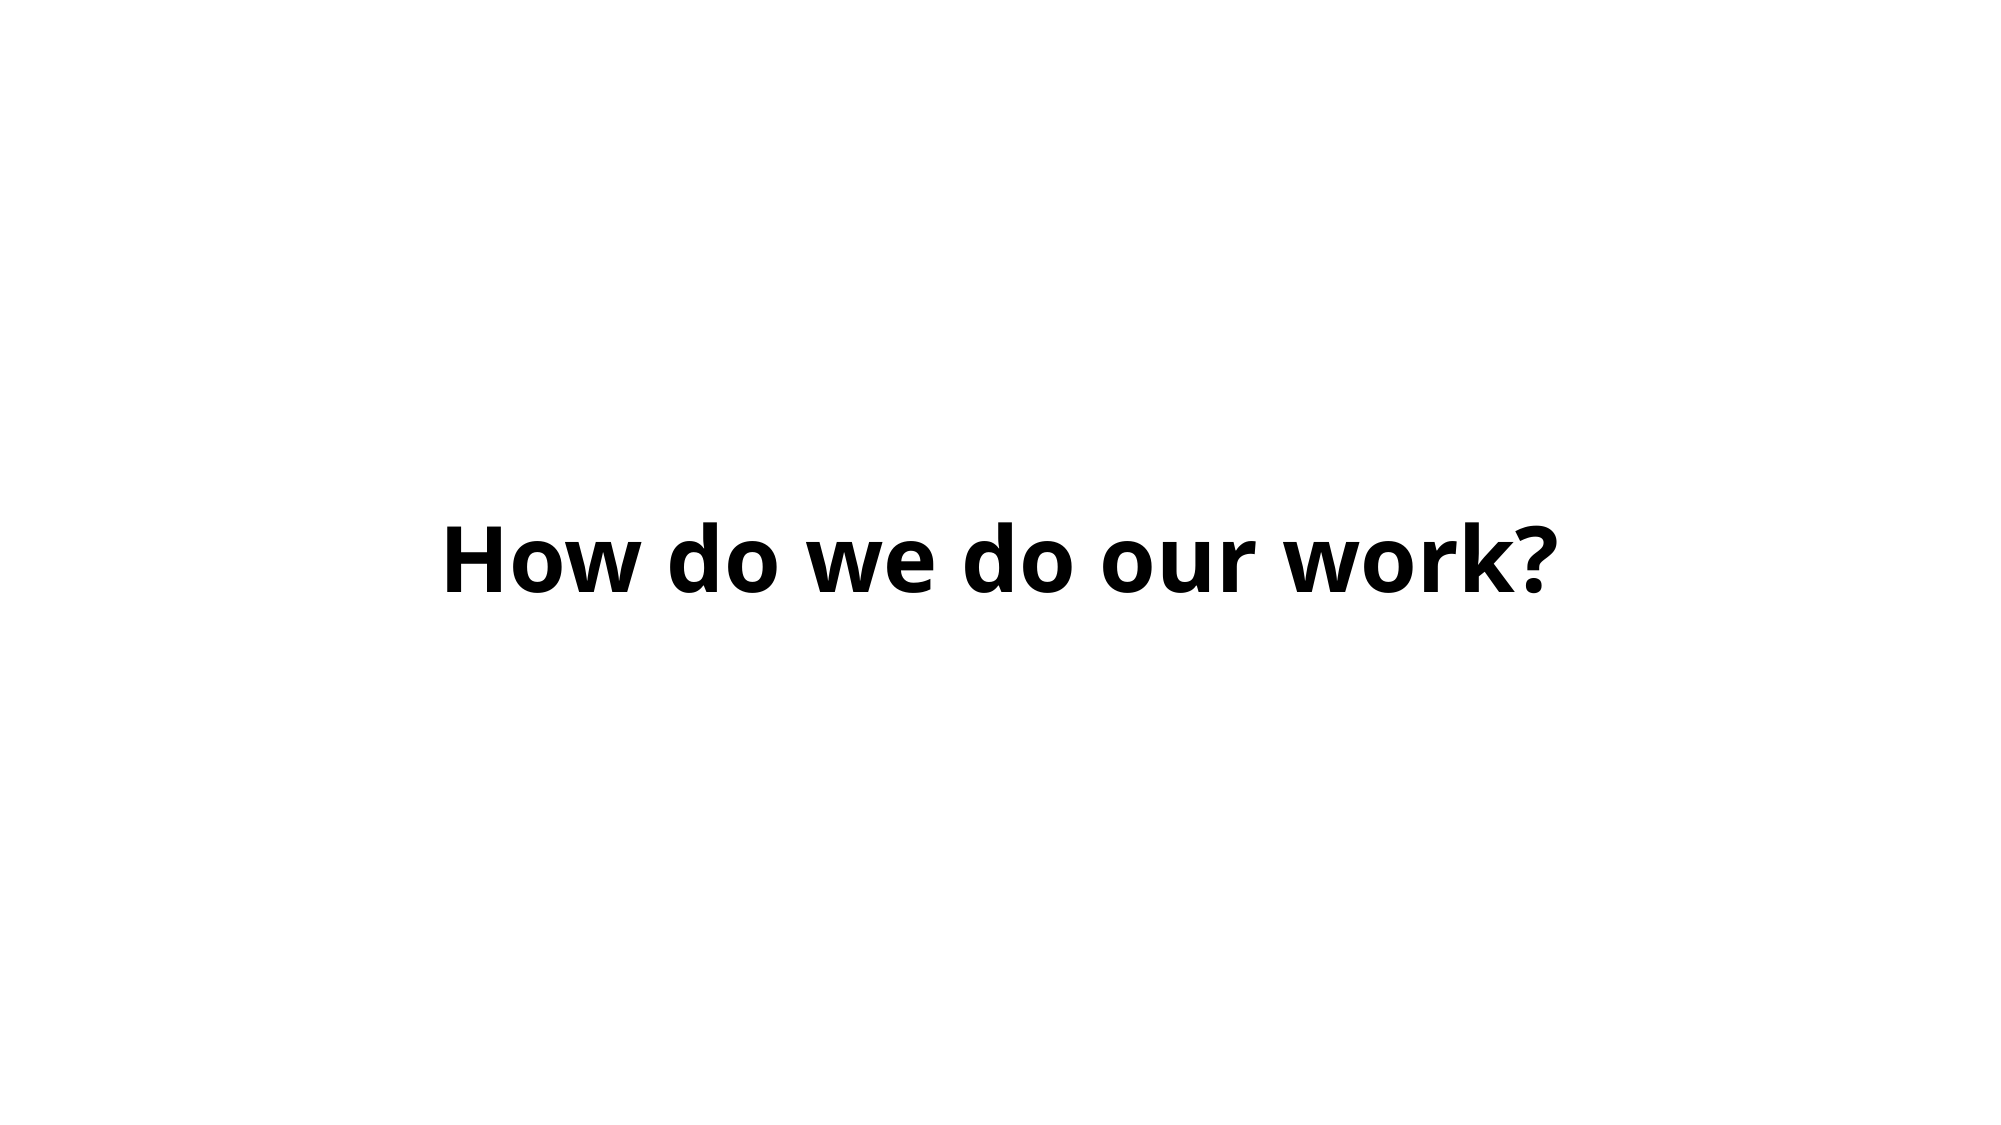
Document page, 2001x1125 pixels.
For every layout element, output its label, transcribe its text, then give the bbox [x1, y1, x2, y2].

title How do we do our work? [137, 453, 1863, 672]
